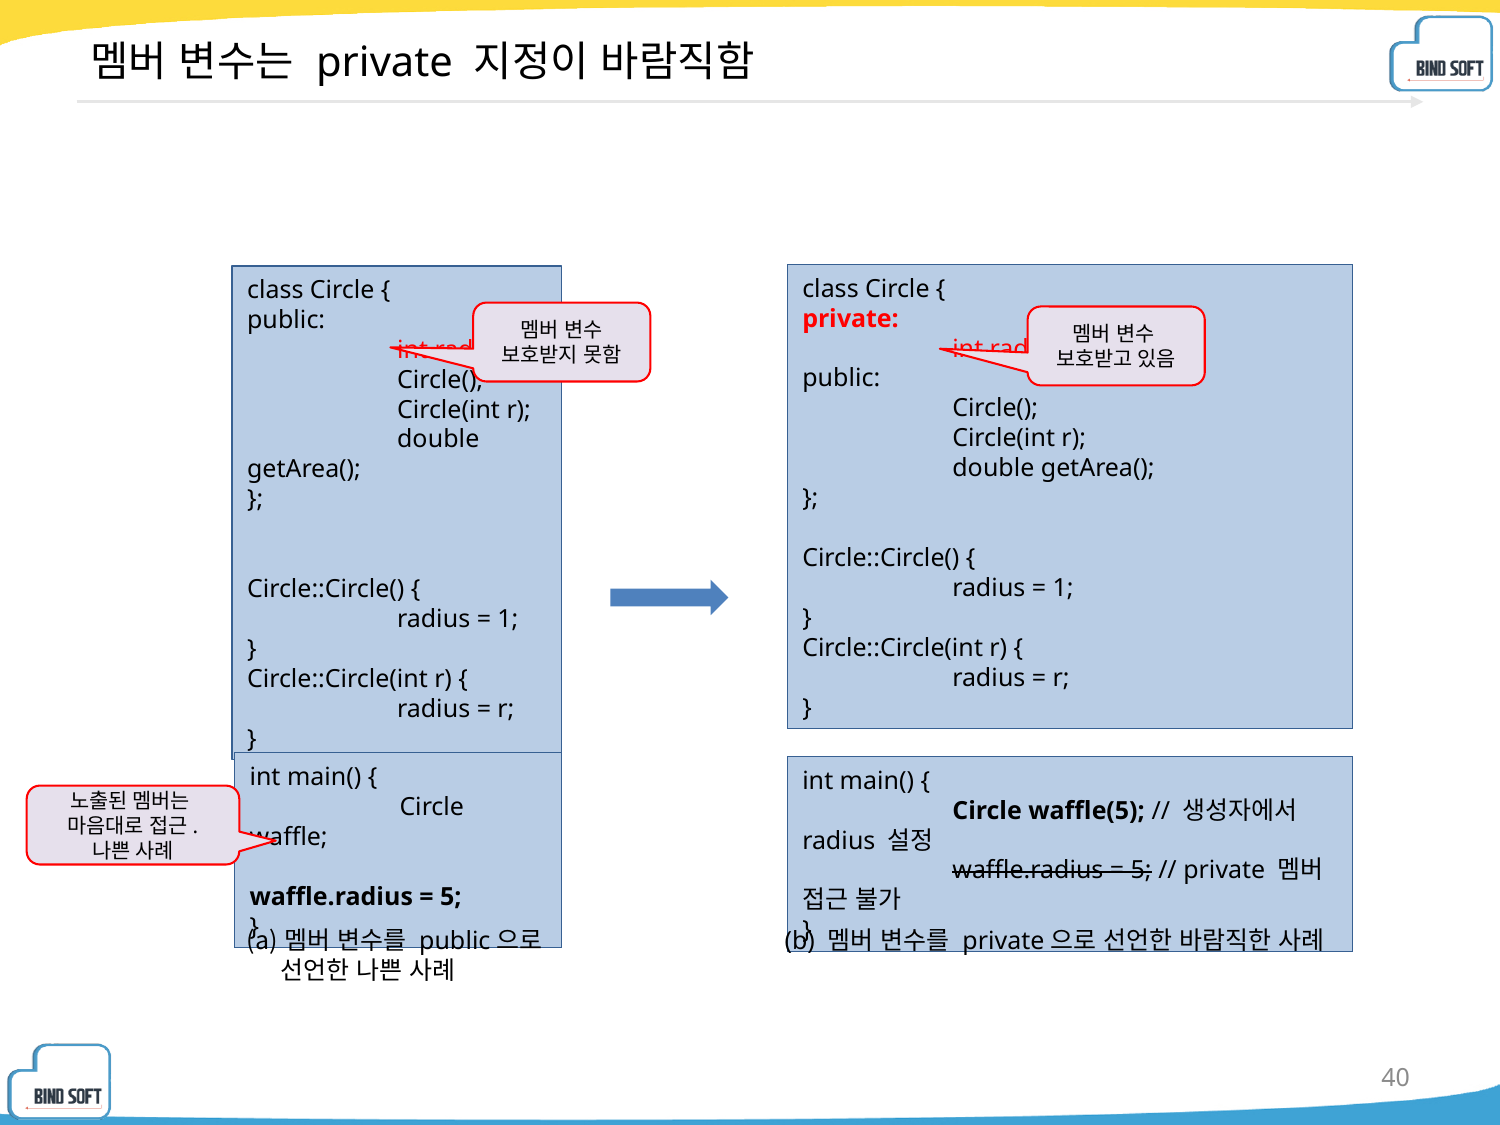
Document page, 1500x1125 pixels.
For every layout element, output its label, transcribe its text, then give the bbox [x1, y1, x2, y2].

text_box class Circle { public: int radius; Circle(); Circle(int r); double getArea(); }; Circle::Circle() { radius = 1; } Circle::Circle(int r) { radius = r; } [232, 265, 562, 760]
picture [0, 0, 1500, 96]
text_box int main() { Circle waffle; waffle.radius = 5; } [234, 752, 562, 916]
text_box 멤버 변수를 public으로 선언한 나쁜 사례 [232, 916, 565, 992]
text_box class Circle { private: int radius; public: Circle(); Circle(int r); double getArea(); }; Circle::Circle() { radius = 1; } Circle::Circle(int r) { radius = r; } [787, 264, 1353, 729]
text_box 멤버 변수 보호받지 못함 [388, 300, 653, 384]
title 멤버 변수는 private 지정이 바람직함 [75, 11, 1425, 108]
picture [0, 1003, 1500, 1125]
text_box 멤버 변수 보호받고 있음 [937, 304, 1207, 388]
text_box 노출된 멤버는 마음대로 접근. 나쁜 사례 [24, 783, 278, 867]
text_box int main() { Circle waffle(5); // 생성자에서 radius 설정 waffle.radius = 5; // private 멤버 접근 불가 } [787, 756, 1353, 916]
text_box [608, 577, 731, 618]
text_box (b) 멤버 변수를 private으로 선언한 바람직한 사례 [769, 916, 1371, 962]
slide_number 40 [1074, 1054, 1425, 1103]
